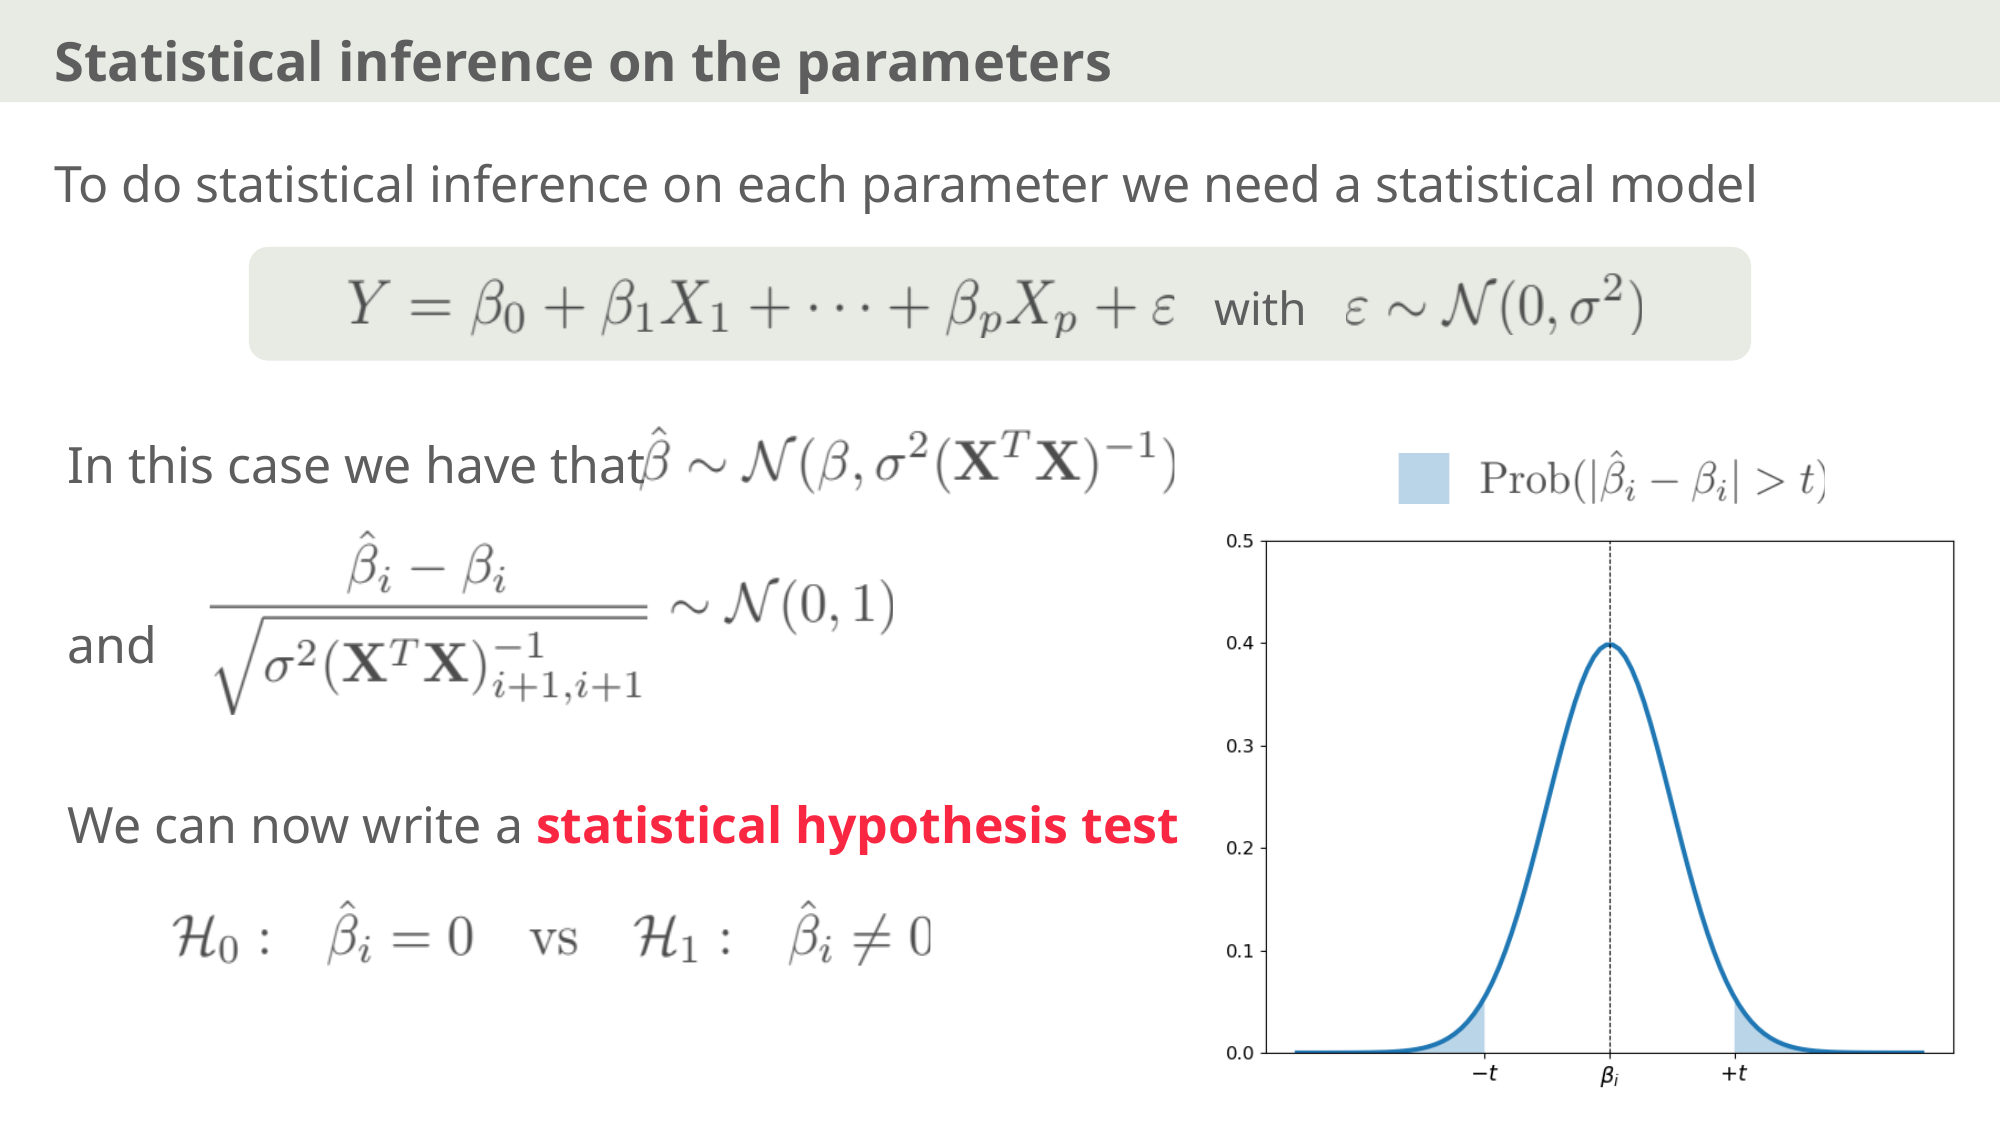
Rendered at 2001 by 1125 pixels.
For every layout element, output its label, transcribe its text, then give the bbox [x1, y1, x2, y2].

picture [209, 529, 893, 715]
picture [639, 425, 2000, 1125]
text_box To do statistical inference on each parameter we need a statistical model [39, 115, 1848, 221]
text_box [0, 0, 2000, 103]
text_box In this case we have that and We can now write a statistical hypothesis test [52, 395, 1239, 861]
text_box [1398, 452, 1450, 461]
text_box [248, 246, 1752, 361]
text_box Statistical inference on the parameters [39, 0, 1420, 100]
picture [171, 899, 931, 966]
